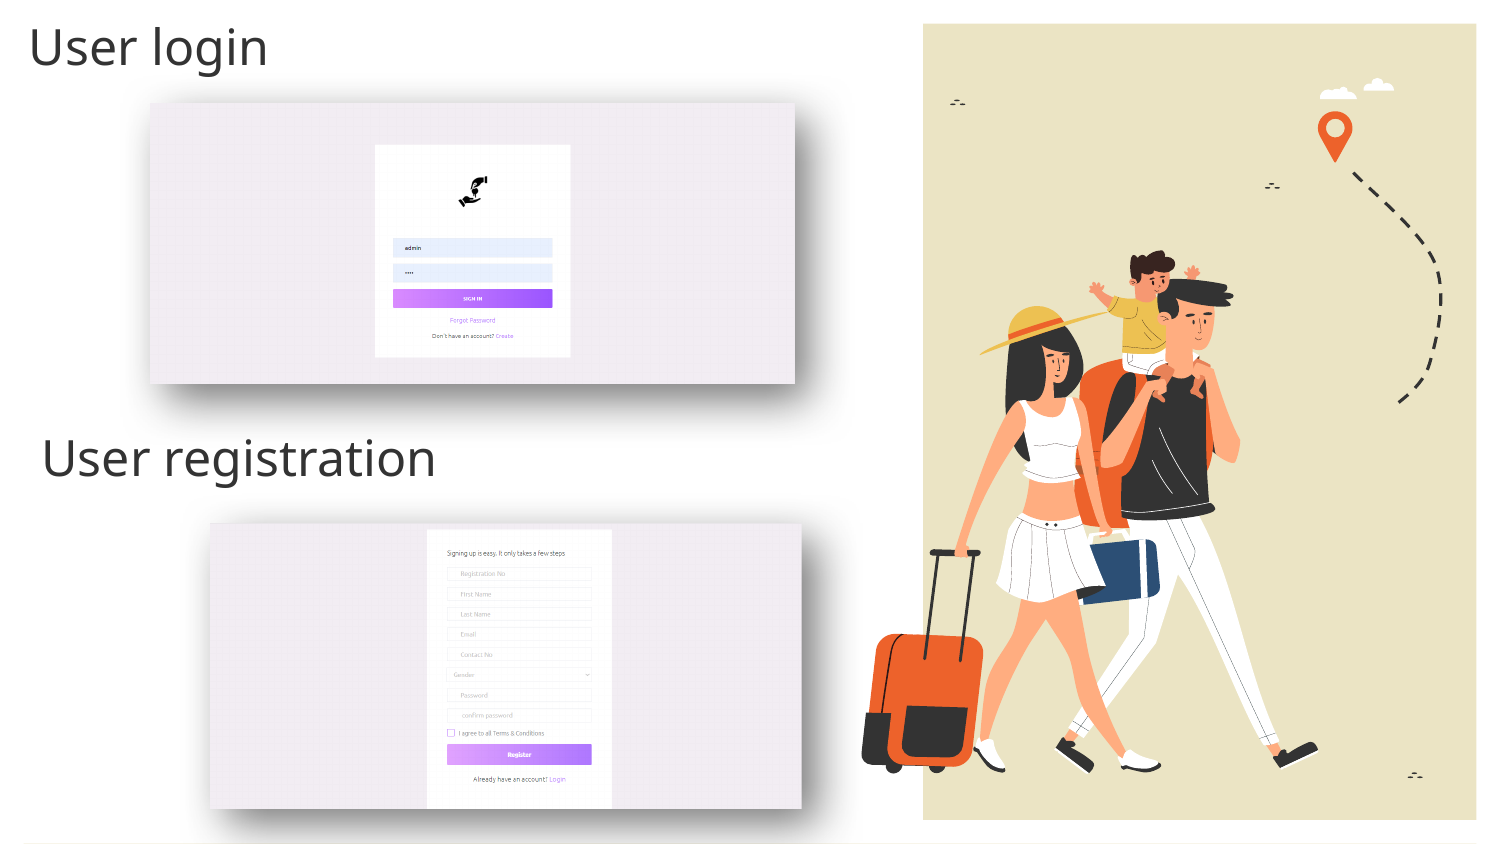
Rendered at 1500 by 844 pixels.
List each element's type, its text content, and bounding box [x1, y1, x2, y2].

title User login [13, 0, 607, 75]
text_box [1317, 111, 1353, 163]
picture [209, 522, 802, 809]
text_box User registration [26, 411, 590, 485]
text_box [860, 250, 1319, 775]
text_box [1353, 172, 1441, 409]
picture [149, 103, 796, 384]
